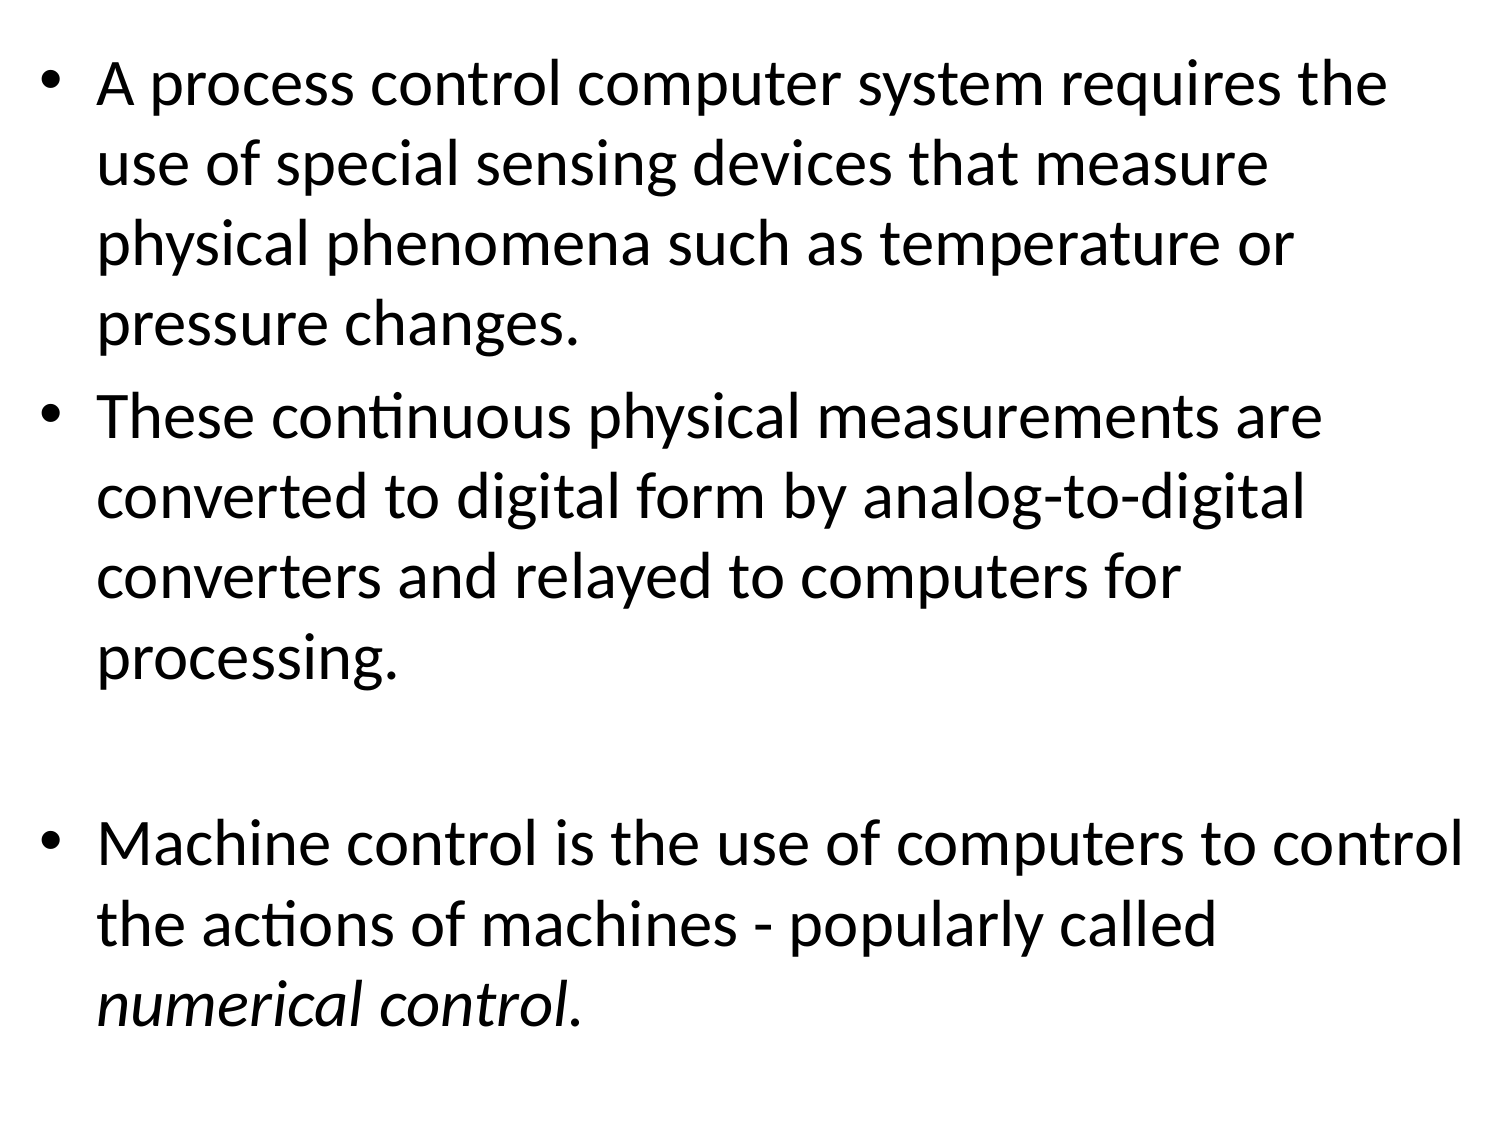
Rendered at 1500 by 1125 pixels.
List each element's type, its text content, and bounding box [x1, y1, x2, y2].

list A process control computer system requires the use of special sensing devices that measure physical phenomena such as temperature or pressure changes. These continuous physical measurements are converted to digital form by analog-to-digital converters and relayed to computers for processing. Machine control is the use of computers to control the actions of machines - popularly called numerical control. [24, 30, 1500, 1100]
